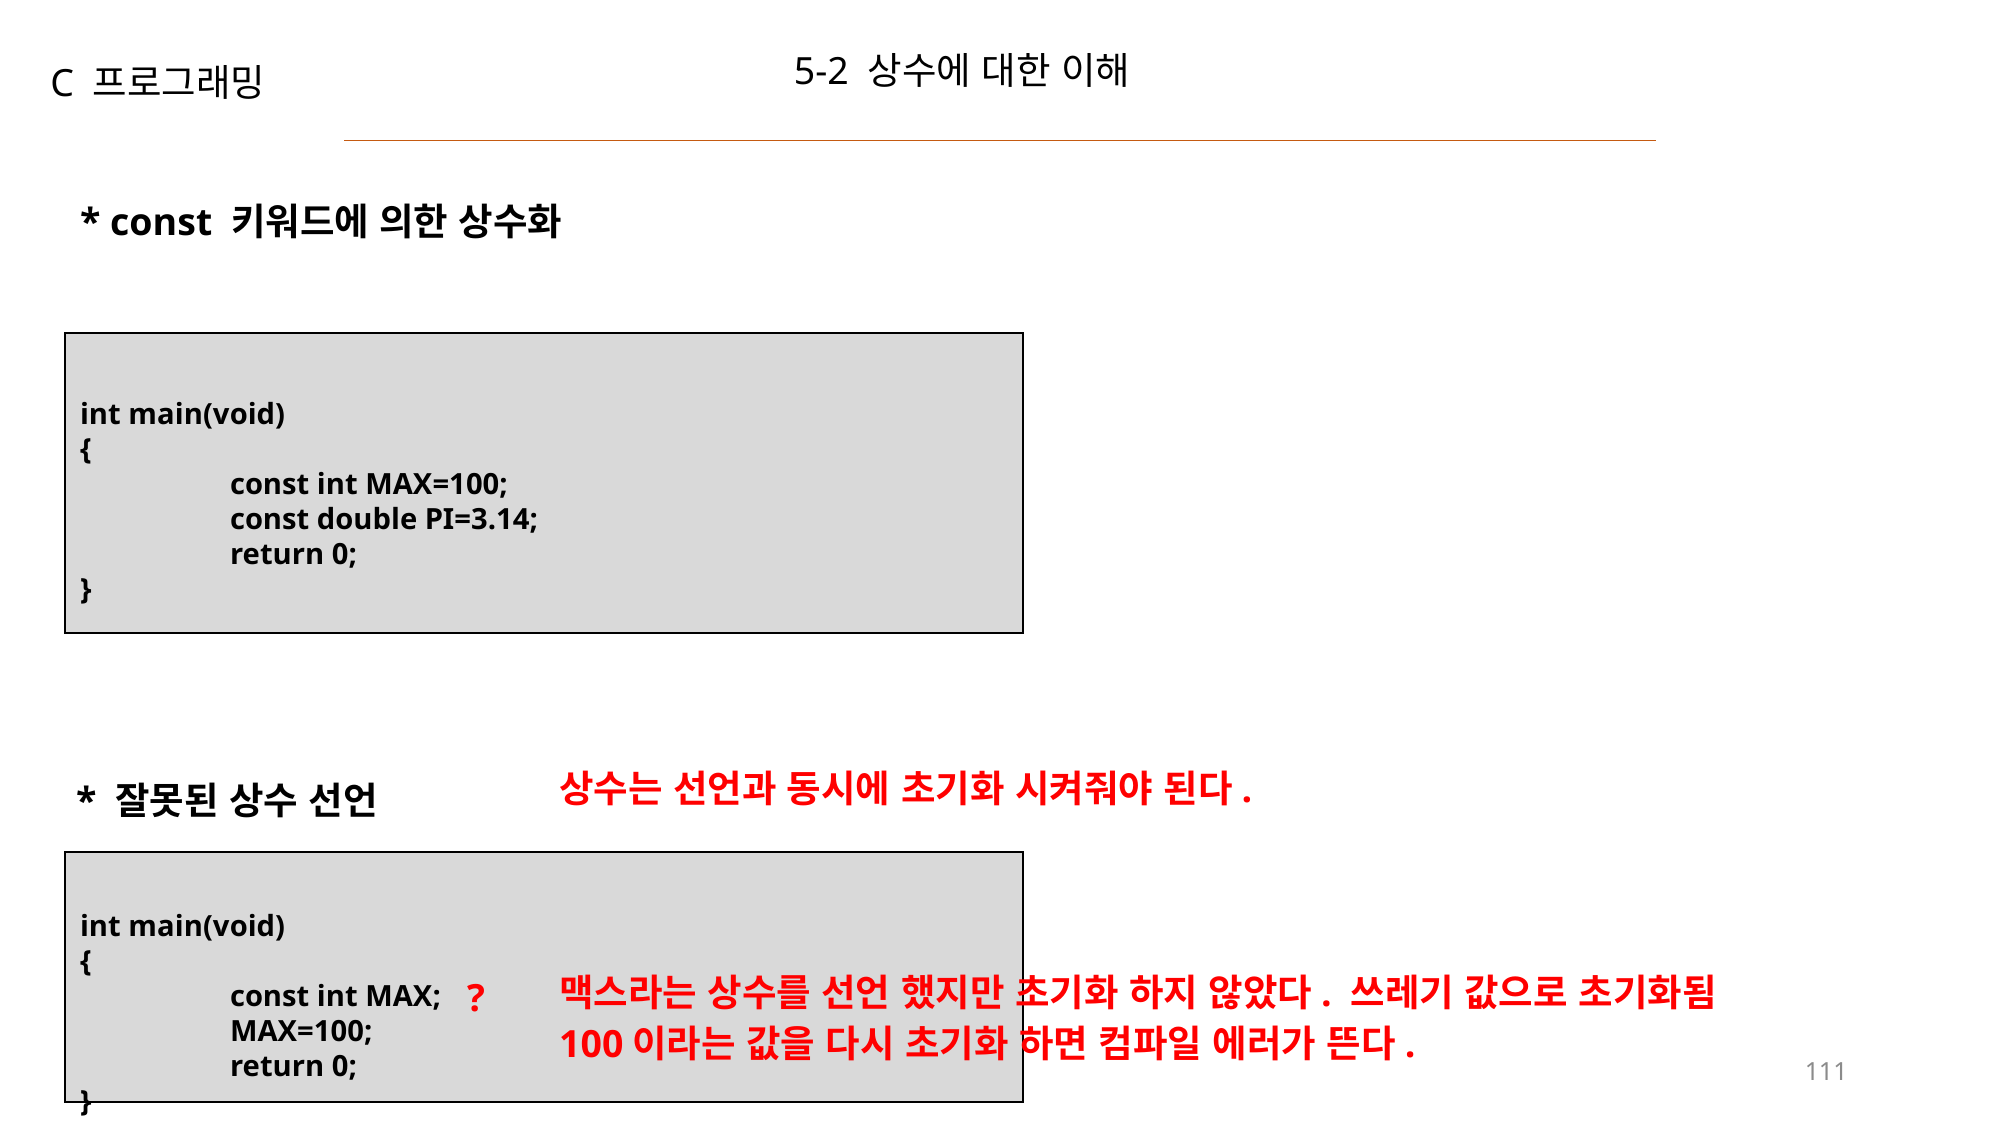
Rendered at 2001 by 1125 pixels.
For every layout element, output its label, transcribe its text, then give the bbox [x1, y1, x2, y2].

text_box * const 키워드에 의한 상수화 [65, 190, 1474, 251]
text_box ? [452, 966, 594, 1027]
text_box 100이라는 값을 다시 초기화 하면 컴파일 에러가 뜬다. [544, 1012, 1656, 1073]
text_box int main(void) { const int MAX=100; const double PI=3.14; return 0; } [64, 332, 1024, 634]
text_box 맥스라는 상수를 선언 했지만 초기화 하지 않았다. 쓰레기 값으로 초기화됨 [544, 961, 2000, 1021]
text_box * 잘못된 상수 선언 [61, 769, 1471, 829]
text_box 상수는 선언과 동시에 초기화 시켜줘야 된다. [544, 757, 2000, 817]
slide_number 111 [1412, 1042, 1863, 1103]
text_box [29, 40, 1656, 141]
text_box int main(void) { const int MAX; MAX=100; return 0; } [64, 851, 1024, 1103]
